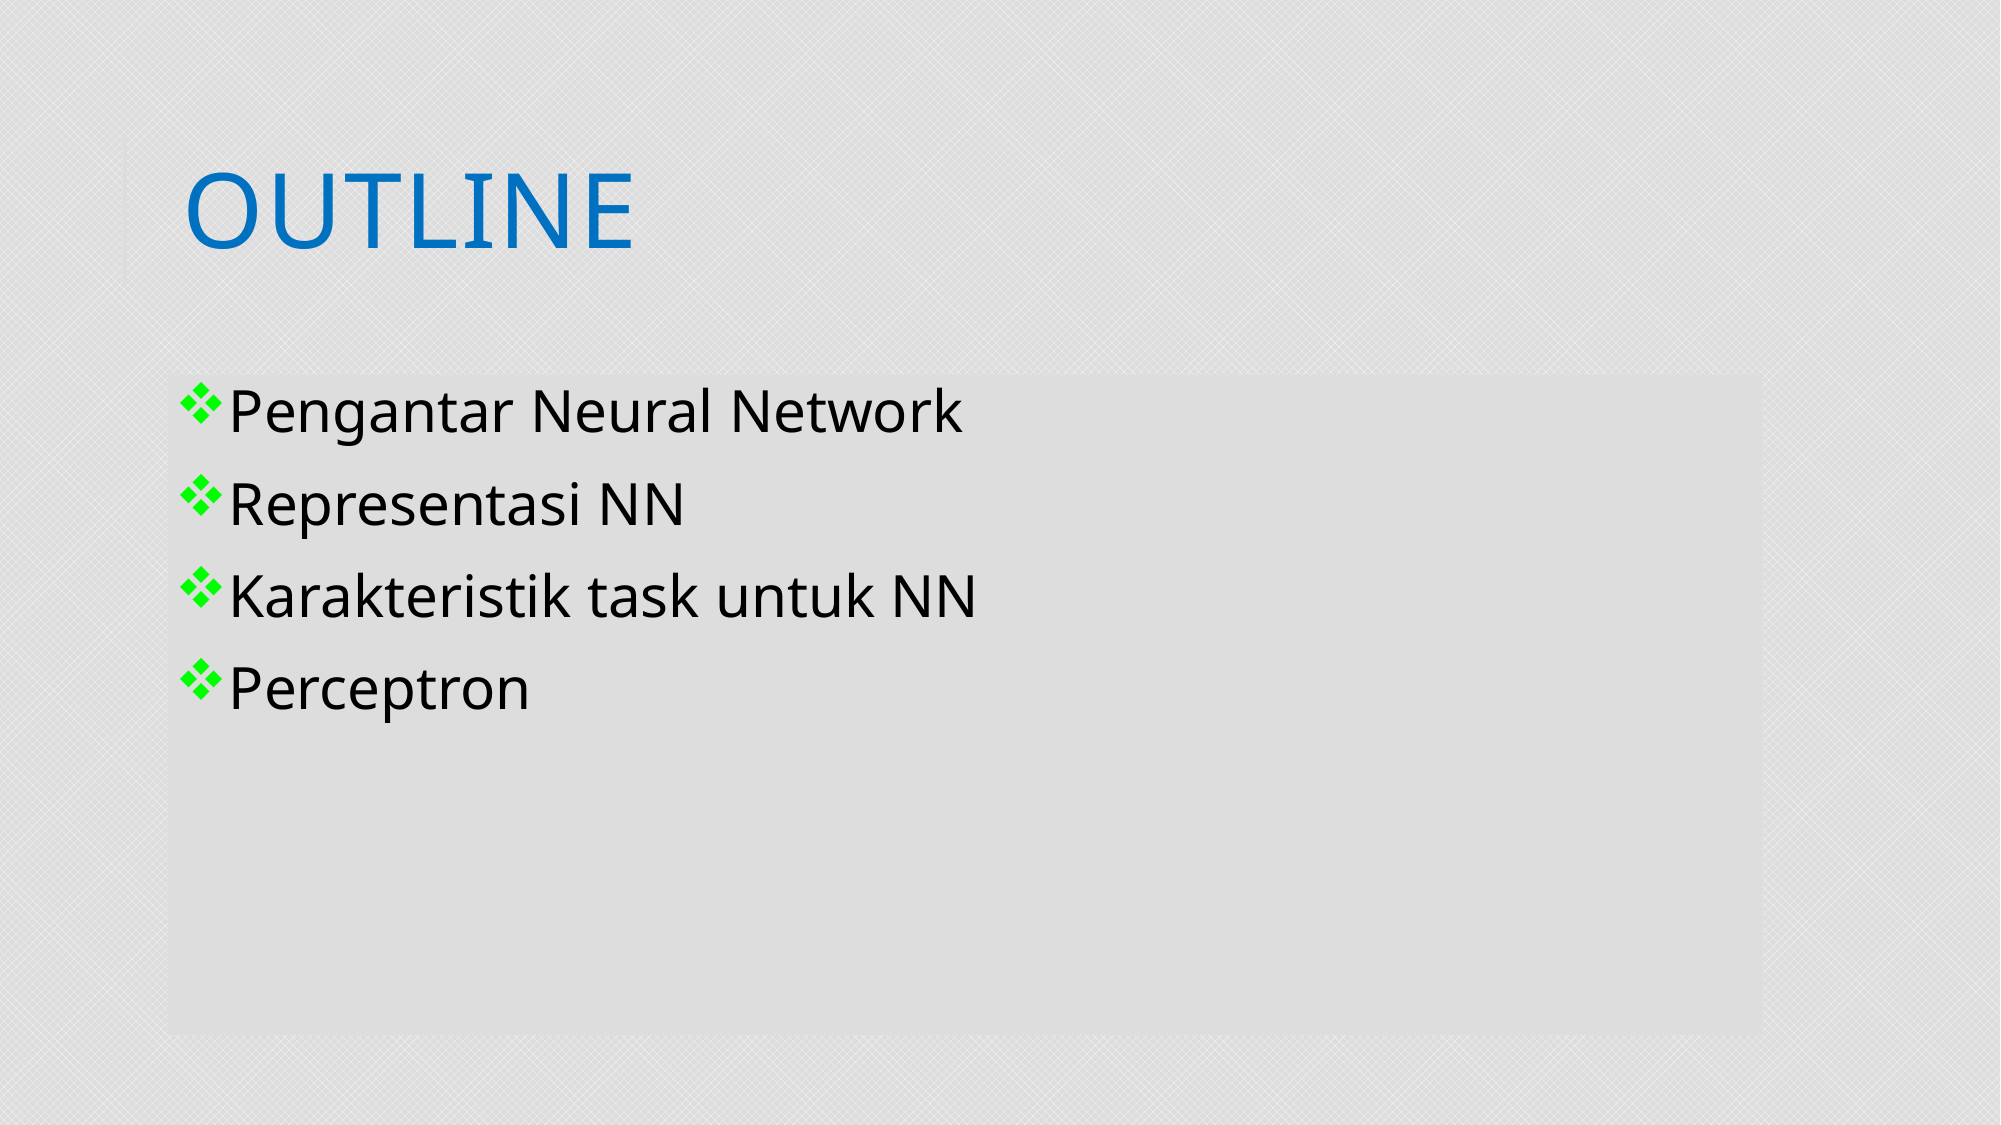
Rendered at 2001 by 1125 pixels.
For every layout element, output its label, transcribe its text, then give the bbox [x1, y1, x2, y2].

list Pengantar Neural Network Representasi NN Karakteristik task untuk NN Perceptron [168, 375, 1763, 1035]
title OUTLINE [168, 96, 1763, 342]
